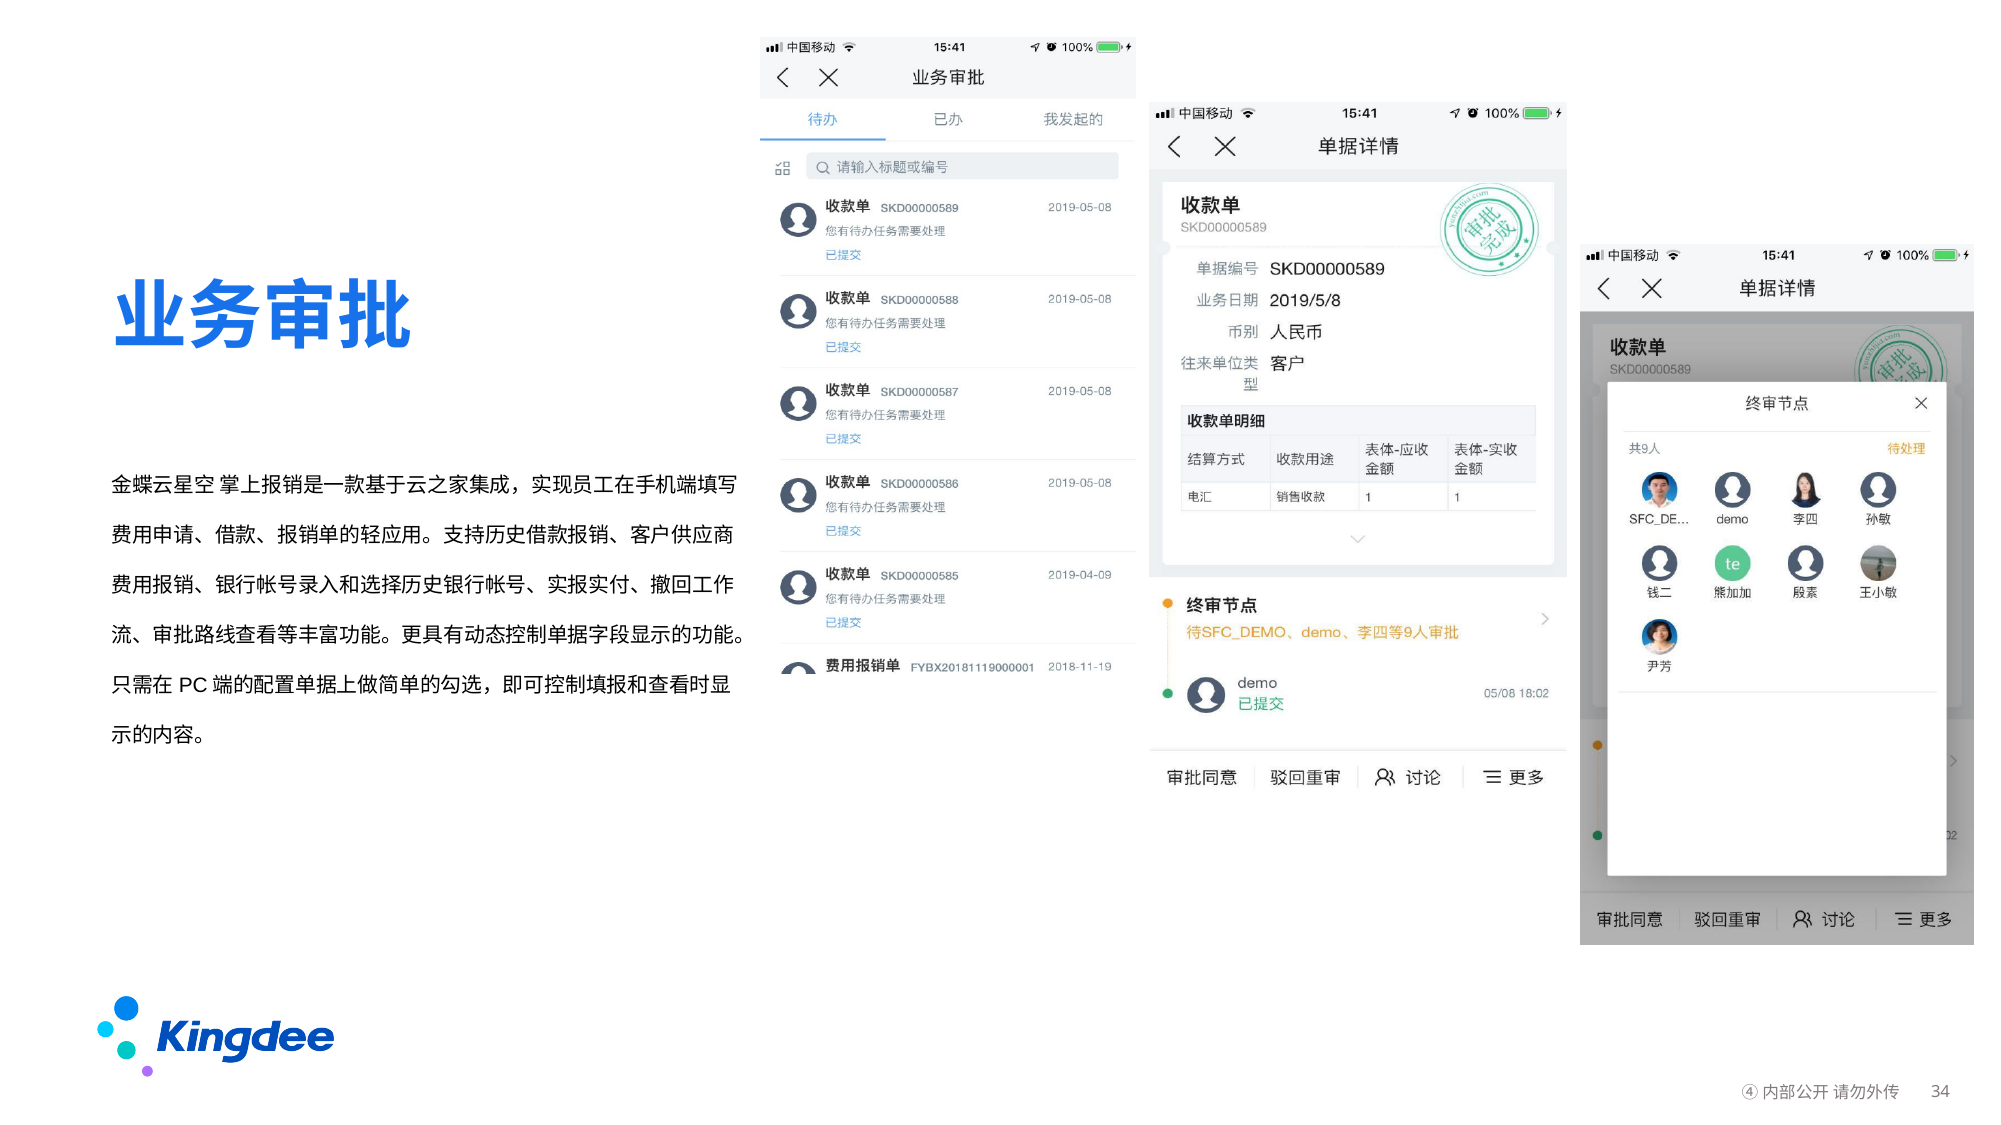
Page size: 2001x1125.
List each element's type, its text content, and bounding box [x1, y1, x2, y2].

title 业务审批 [0, 218, 754, 407]
picture [97, 995, 334, 1077]
picture [759, 37, 1136, 675]
picture [1579, 244, 1974, 945]
picture [1148, 102, 1567, 803]
text_box 金蝶云星空 掌上报销是一款基于云之家集成，实现员工在手机端填写费用申请、借款、报销单的轻应用。支持历史借款报销、客户供应商费用报销、银行帐号录入和选择历史银行帐号、实报实付、撤回工作流、审批路线查看等丰富功能。更具有动态控制单据字段显示的功能。只需在PC端的配置单据上做简单的勾选，即可控制填报和查看时显示的内容。 [96, 439, 763, 754]
